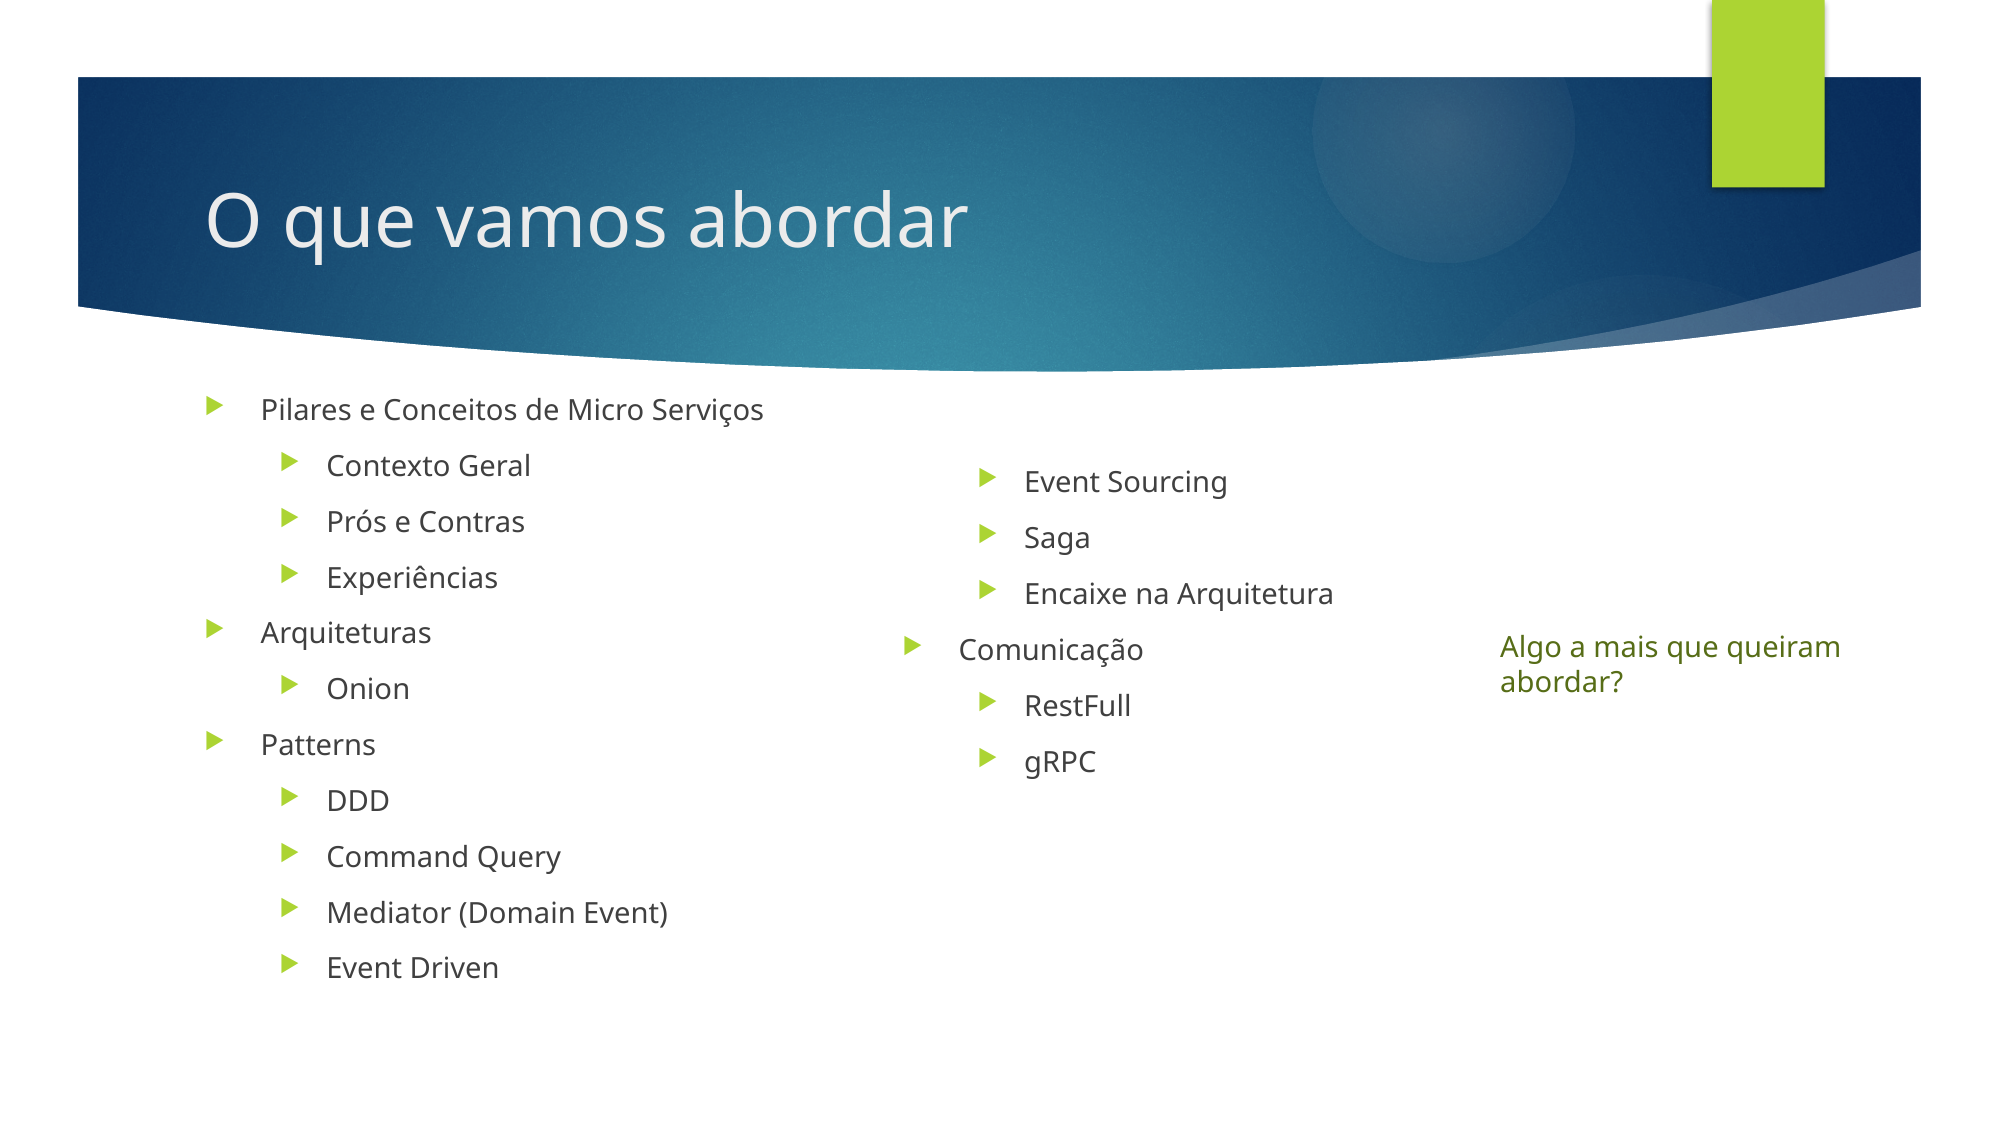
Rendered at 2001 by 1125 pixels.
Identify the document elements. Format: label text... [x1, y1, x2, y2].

text_box Algo a mais que queiram abordar? [1485, 621, 1865, 707]
title O que vamos abordar [189, 159, 1627, 276]
list Pilares e Conceitos de Micro Serviços Contexto Geral Prós e Contras Experiências Arquiteturas Onion Patterns DDD Command Query Mediator (Domain Event) Event Driven [189, 384, 848, 945]
text_box Event Sourcing Saga Encaixe na Arquitetura Comunicação RestFull gRPC [887, 455, 1546, 1017]
